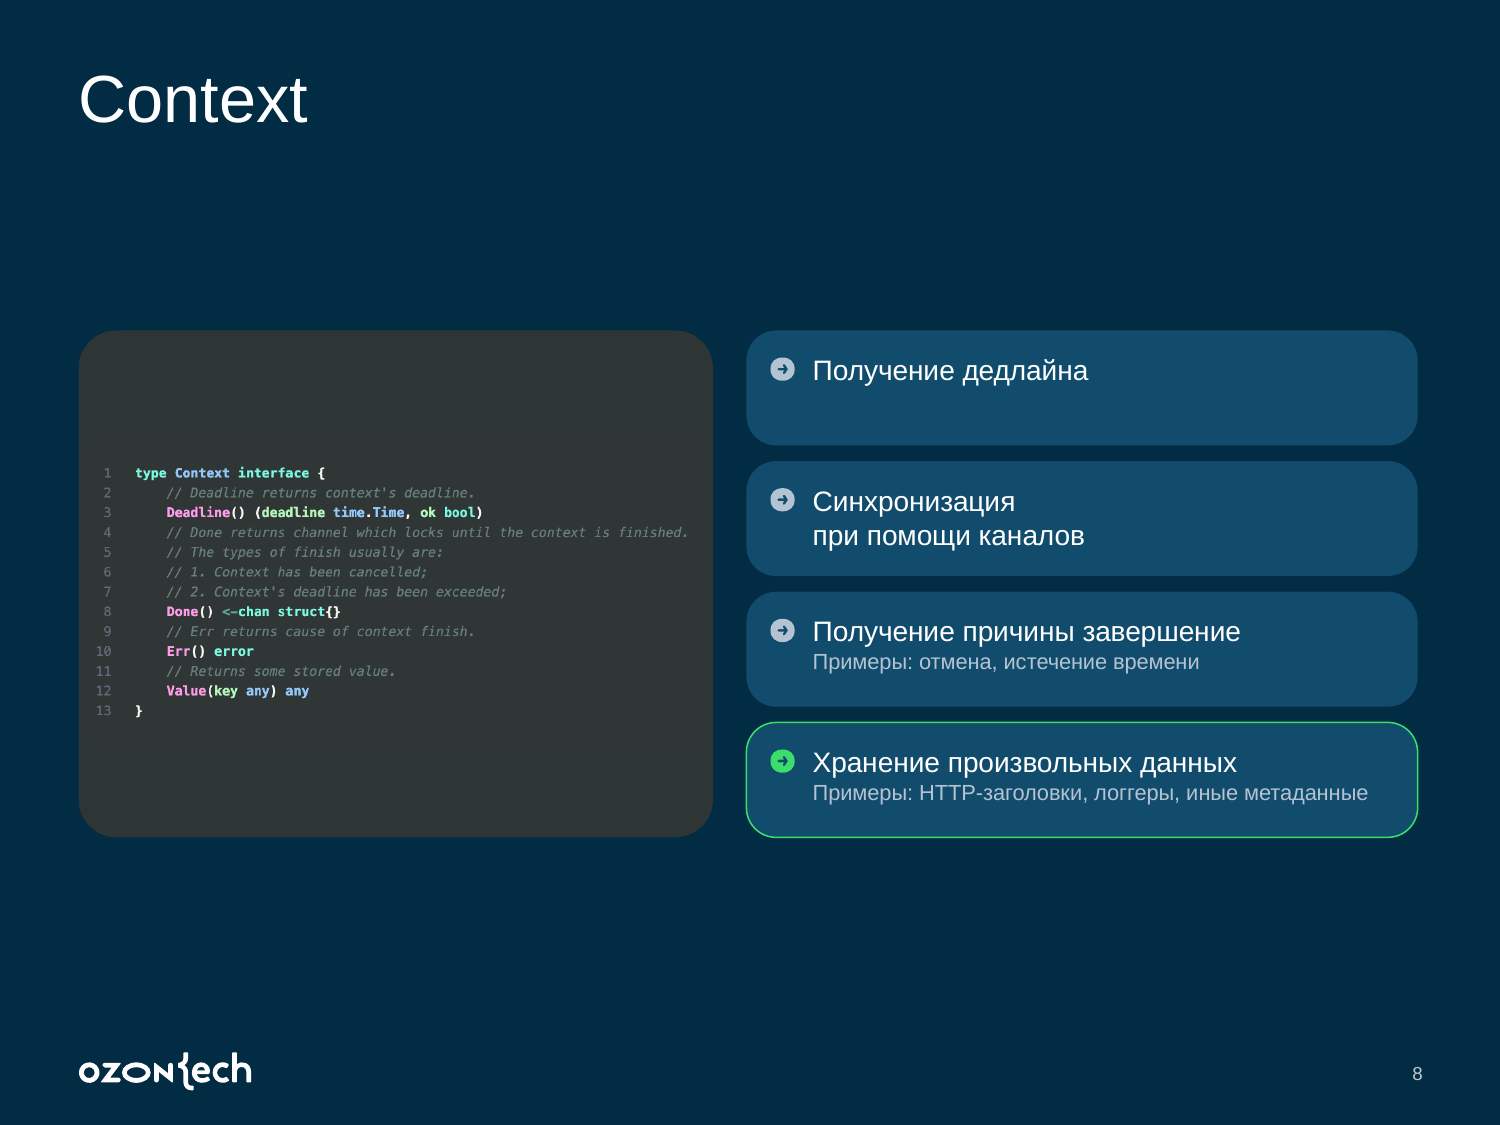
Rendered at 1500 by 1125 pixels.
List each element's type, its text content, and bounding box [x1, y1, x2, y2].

text_box [770, 488, 795, 512]
text_box [770, 749, 795, 773]
text_box Получение дедлайна [746, 330, 1418, 446]
text_box Получение причины завершение Примеры: отмена, истечение времени [746, 591, 1418, 707]
text_box [78, 330, 714, 838]
title Context [78, 67, 1422, 180]
text_box [770, 357, 795, 381]
slide_number ‹#› [1311, 1054, 1423, 1091]
text_box Синхронизация при помощи каналов [746, 461, 1418, 577]
text_box [770, 618, 795, 643]
text_box Хранение произвольных данных Примеры: HTTP-заголовки, логгеры, иные метаданные [746, 722, 1418, 838]
picture [90, 439, 702, 744]
